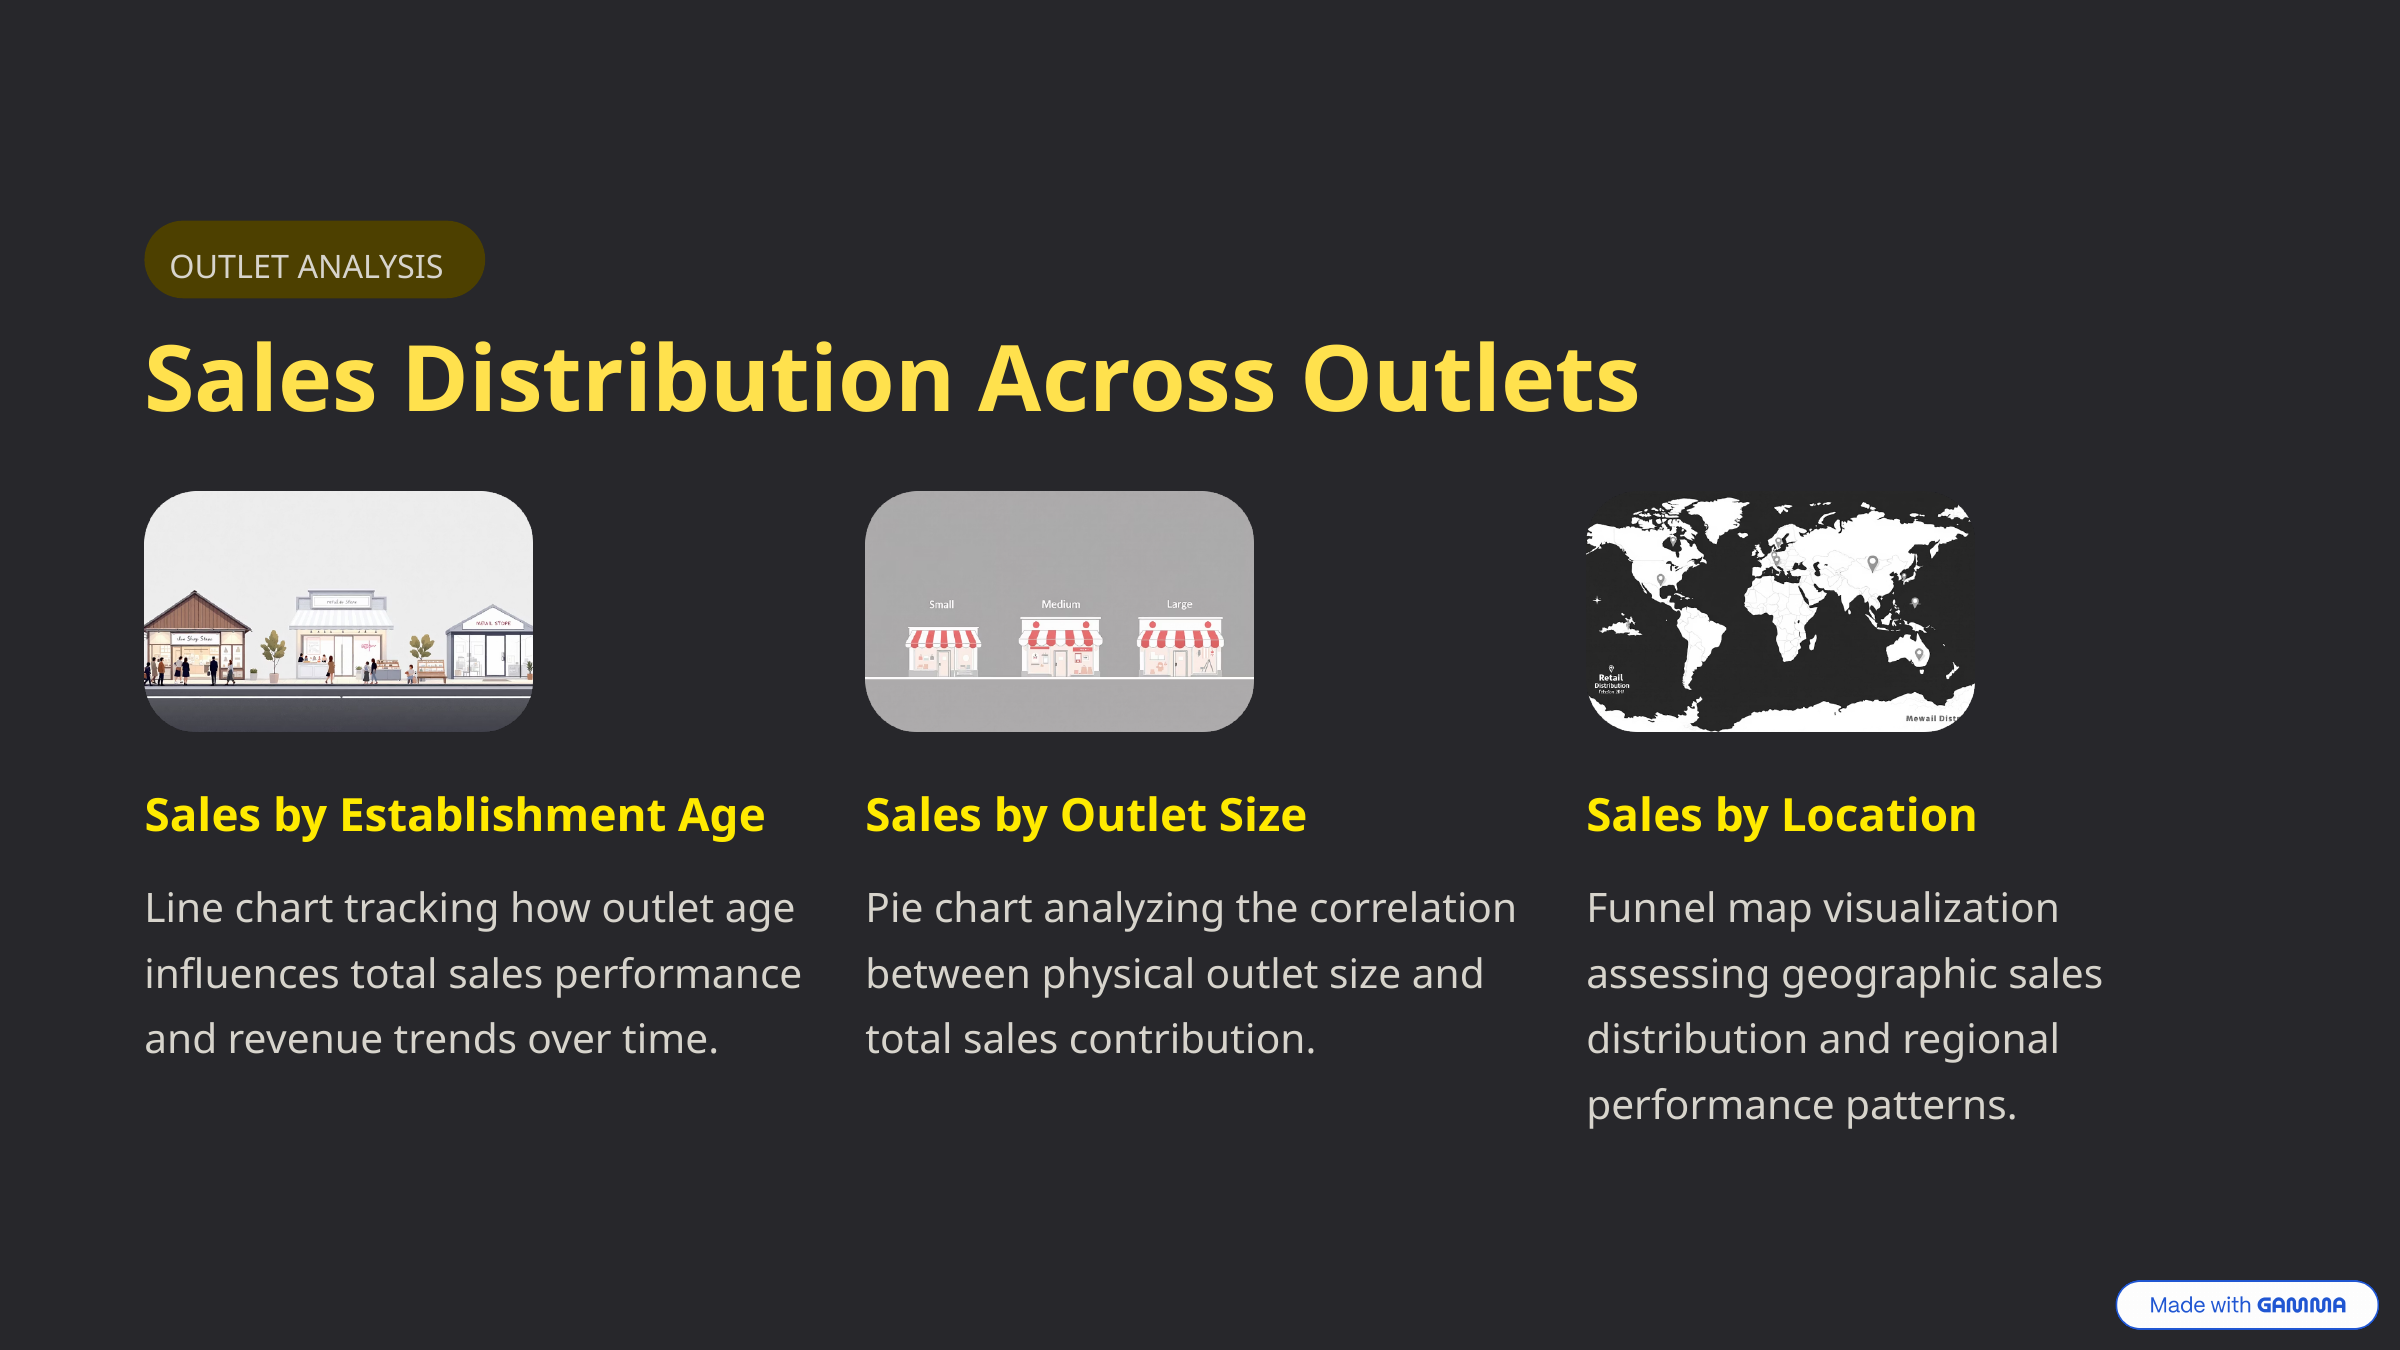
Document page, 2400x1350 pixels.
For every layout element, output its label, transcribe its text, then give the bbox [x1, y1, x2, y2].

picture [1586, 491, 1975, 732]
text_box Sales by Location [1586, 782, 2045, 841]
text_box Sales by Establishment Age [144, 782, 804, 841]
picture [865, 491, 1254, 732]
picture [2106, 1271, 2389, 1339]
text_box Sales by Outlet Size [865, 782, 1339, 841]
text_box Pie chart analyzing the correlation between physical outlet size and total sales contribution. [865, 864, 1535, 1064]
picture [144, 491, 533, 732]
text_box [144, 220, 486, 299]
text_box OUTLET ANALYSIS [169, 232, 461, 286]
text_box Line chart tracking how outlet age influences total sales performance and revenue trends over time. [144, 864, 814, 1064]
text_box Sales Distribution Across Outlets [144, 314, 1729, 430]
text_box Funnel map visualization assessing geographic sales distribution and regional performance patterns. [1586, 865, 2256, 1130]
